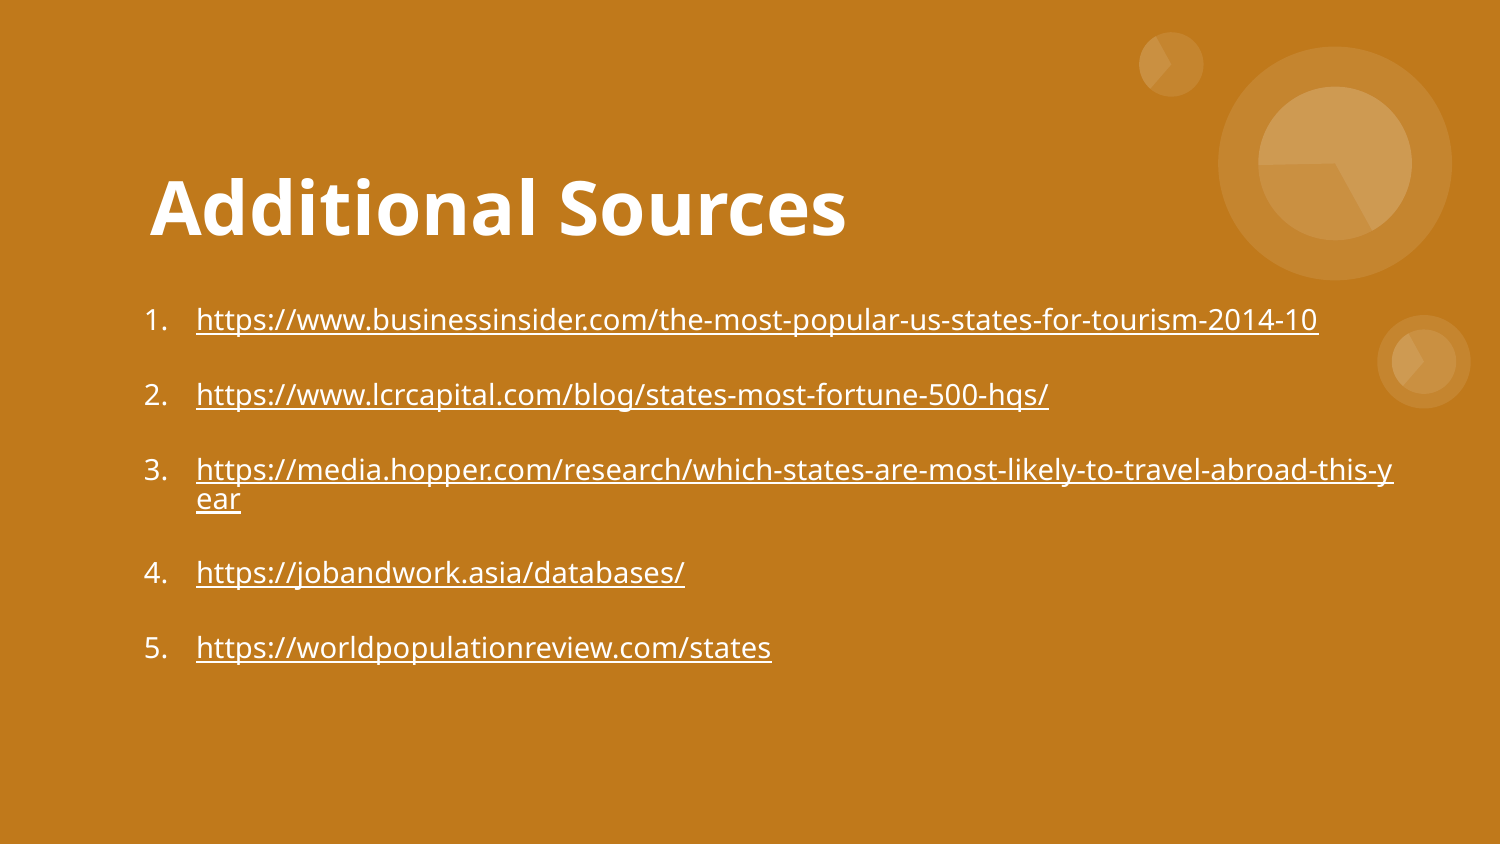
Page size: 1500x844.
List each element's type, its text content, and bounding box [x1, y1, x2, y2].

text_box https://www.businessinsider.com/the-most-popular-us-states-for-tourism-2014-10 https://www.lcrcapital.com/blog/states-most-fortune-500-hqs/ https://media.hopper.com/research/which-states-are-most-likely-to-travel-abroad-this-year https://jobandwork.asia/databases/ https://worldpopulationreview.com/states [106, 286, 1417, 686]
title Additional Sources [135, 125, 1097, 286]
